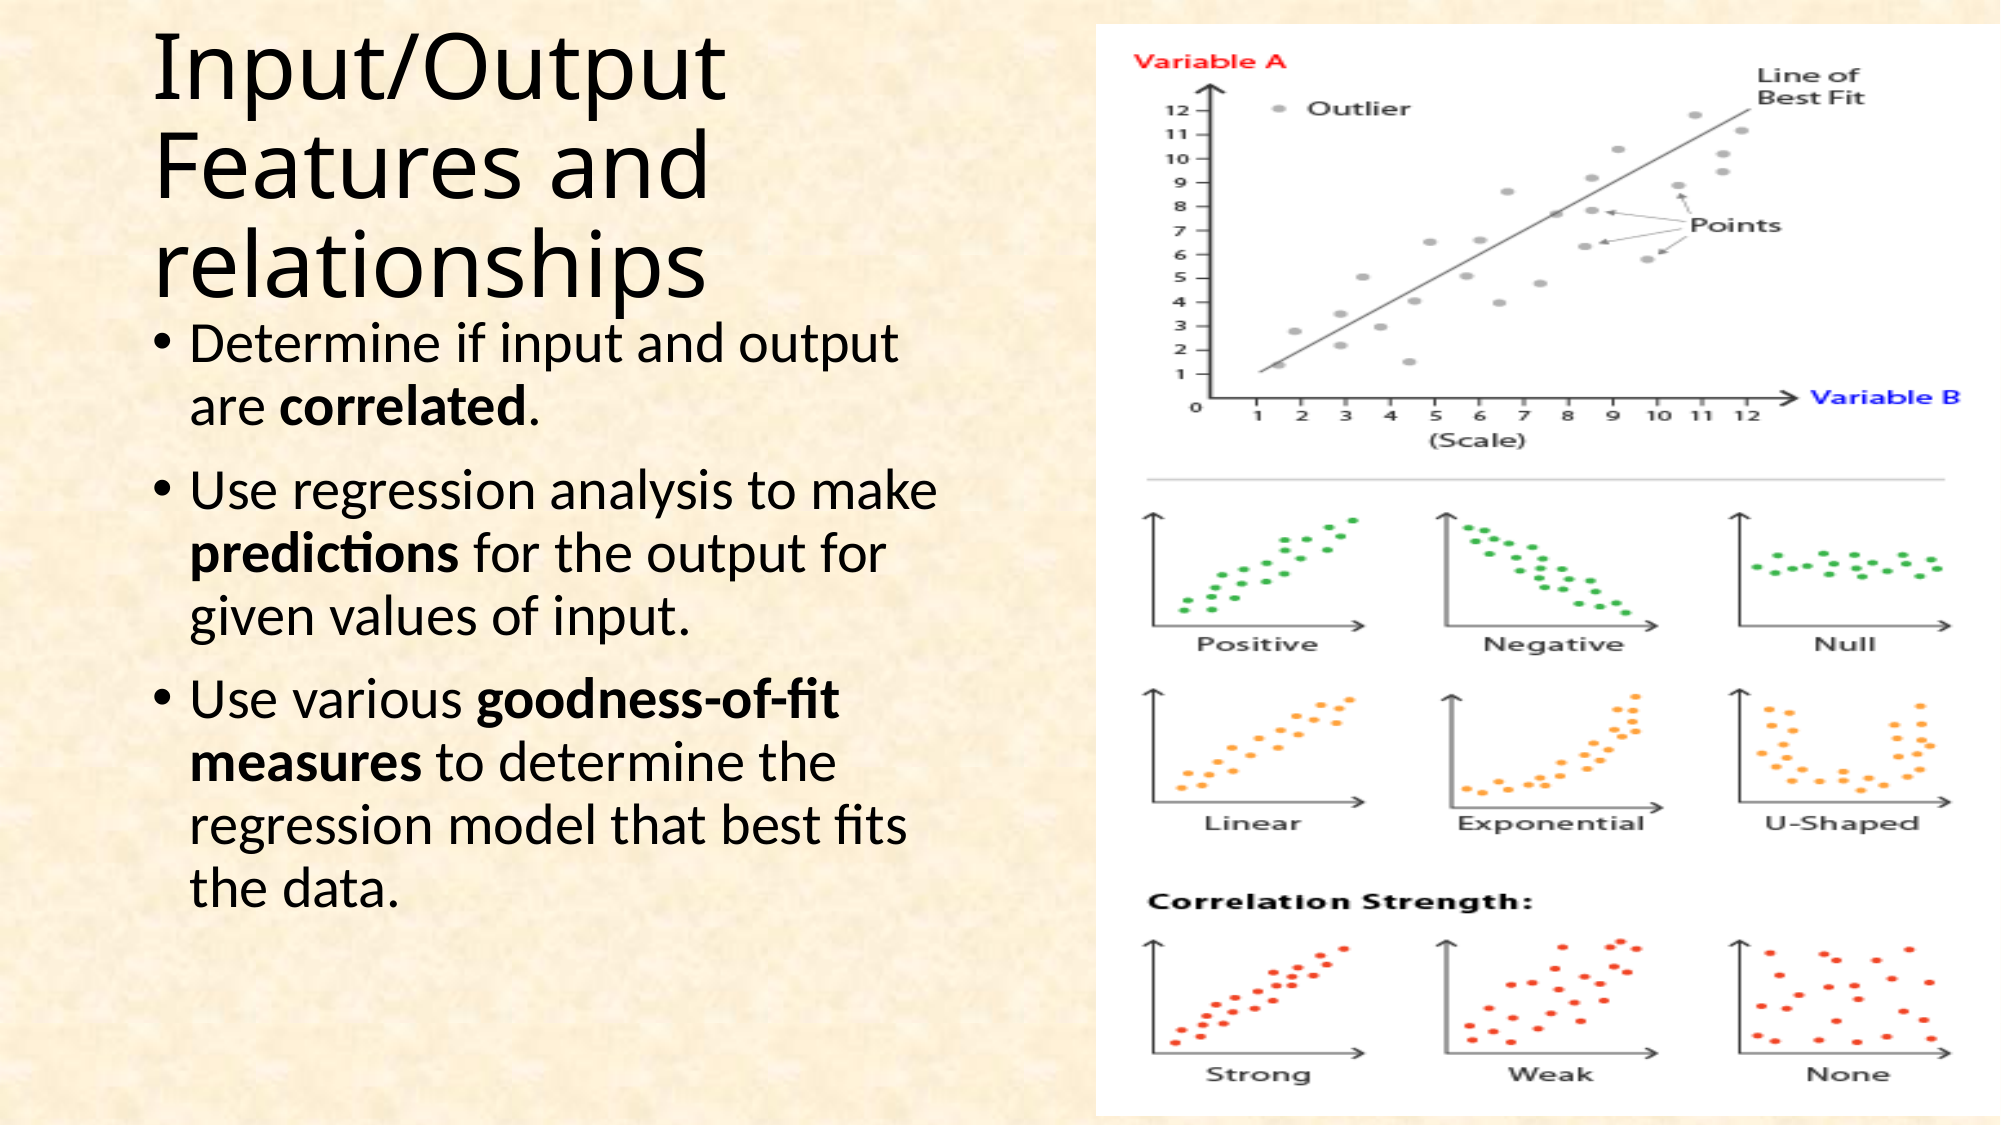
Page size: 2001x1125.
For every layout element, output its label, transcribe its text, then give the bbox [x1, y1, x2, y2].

picture [0, 0, 2001, 1125]
list Determine if input and output are correlated. Use regression analysis to make predictions for the output for given values of input. Use various goodness-of-fit measures to determine the regression model that best fits the data. [137, 305, 1000, 1071]
title Input/Output Features and relationships [137, 59, 1000, 278]
